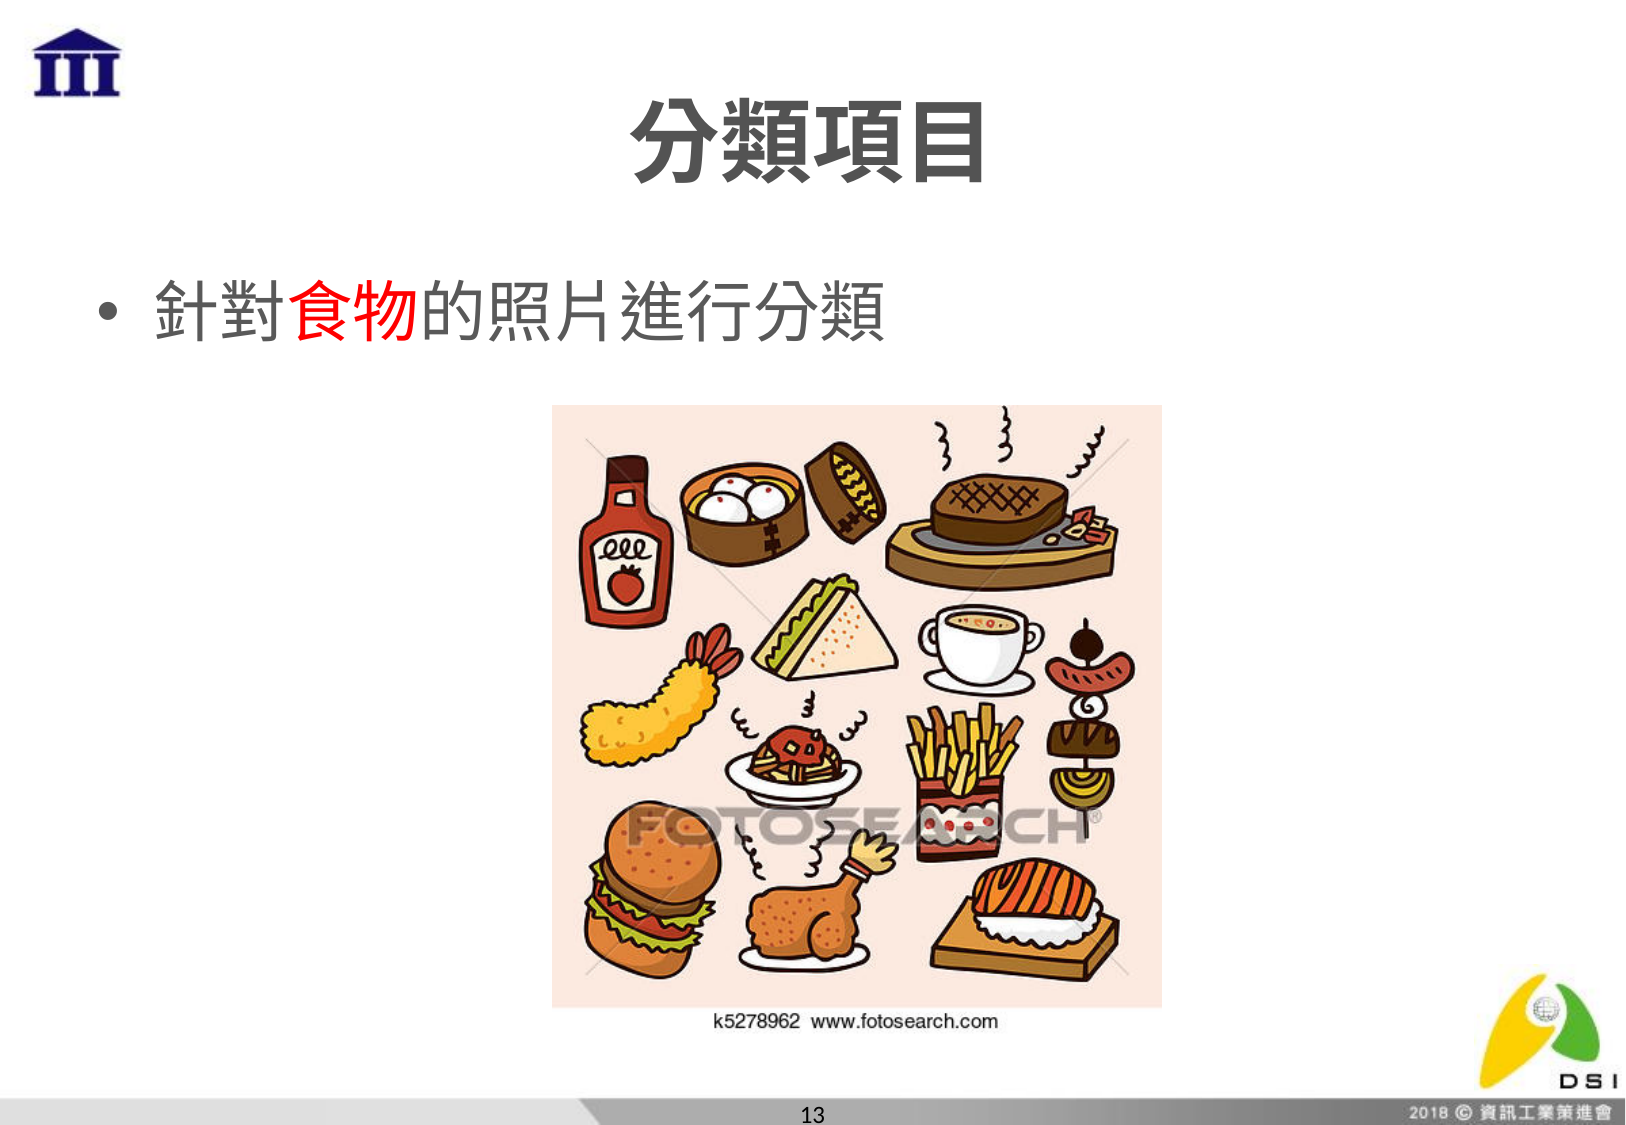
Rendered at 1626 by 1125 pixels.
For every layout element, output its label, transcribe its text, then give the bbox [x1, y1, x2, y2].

slide_number 13 [622, 1105, 1003, 1121]
list 針對食物的照片進行分類 [81, 262, 1544, 1005]
picture [0, 0, 1626, 1125]
title 分類項目 [81, 45, 1544, 233]
